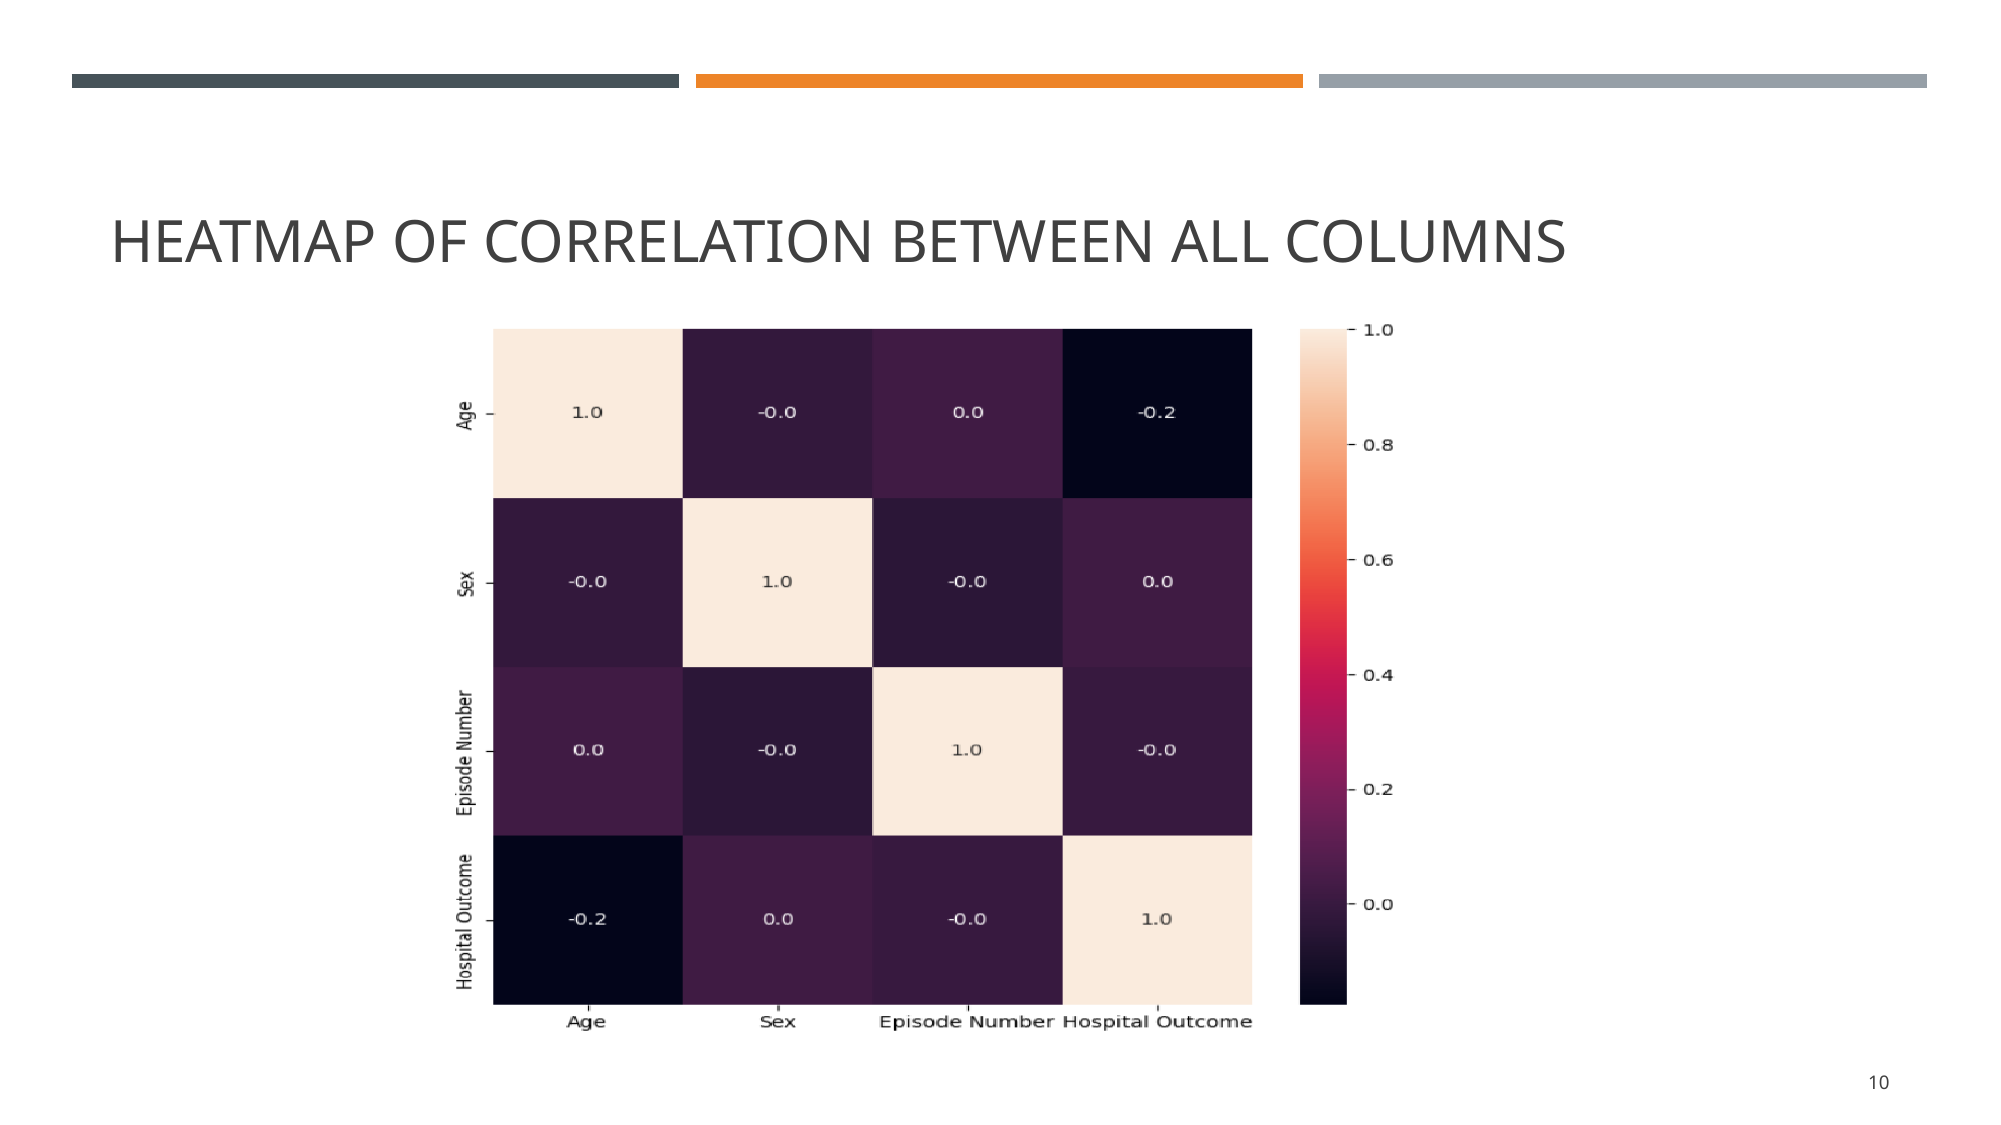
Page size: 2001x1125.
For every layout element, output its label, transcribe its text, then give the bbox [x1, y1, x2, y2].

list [428, 319, 1463, 1055]
slide_number 10 [1732, 1053, 1905, 1114]
title heatmap of correlation between all columns [95, 120, 1905, 282]
